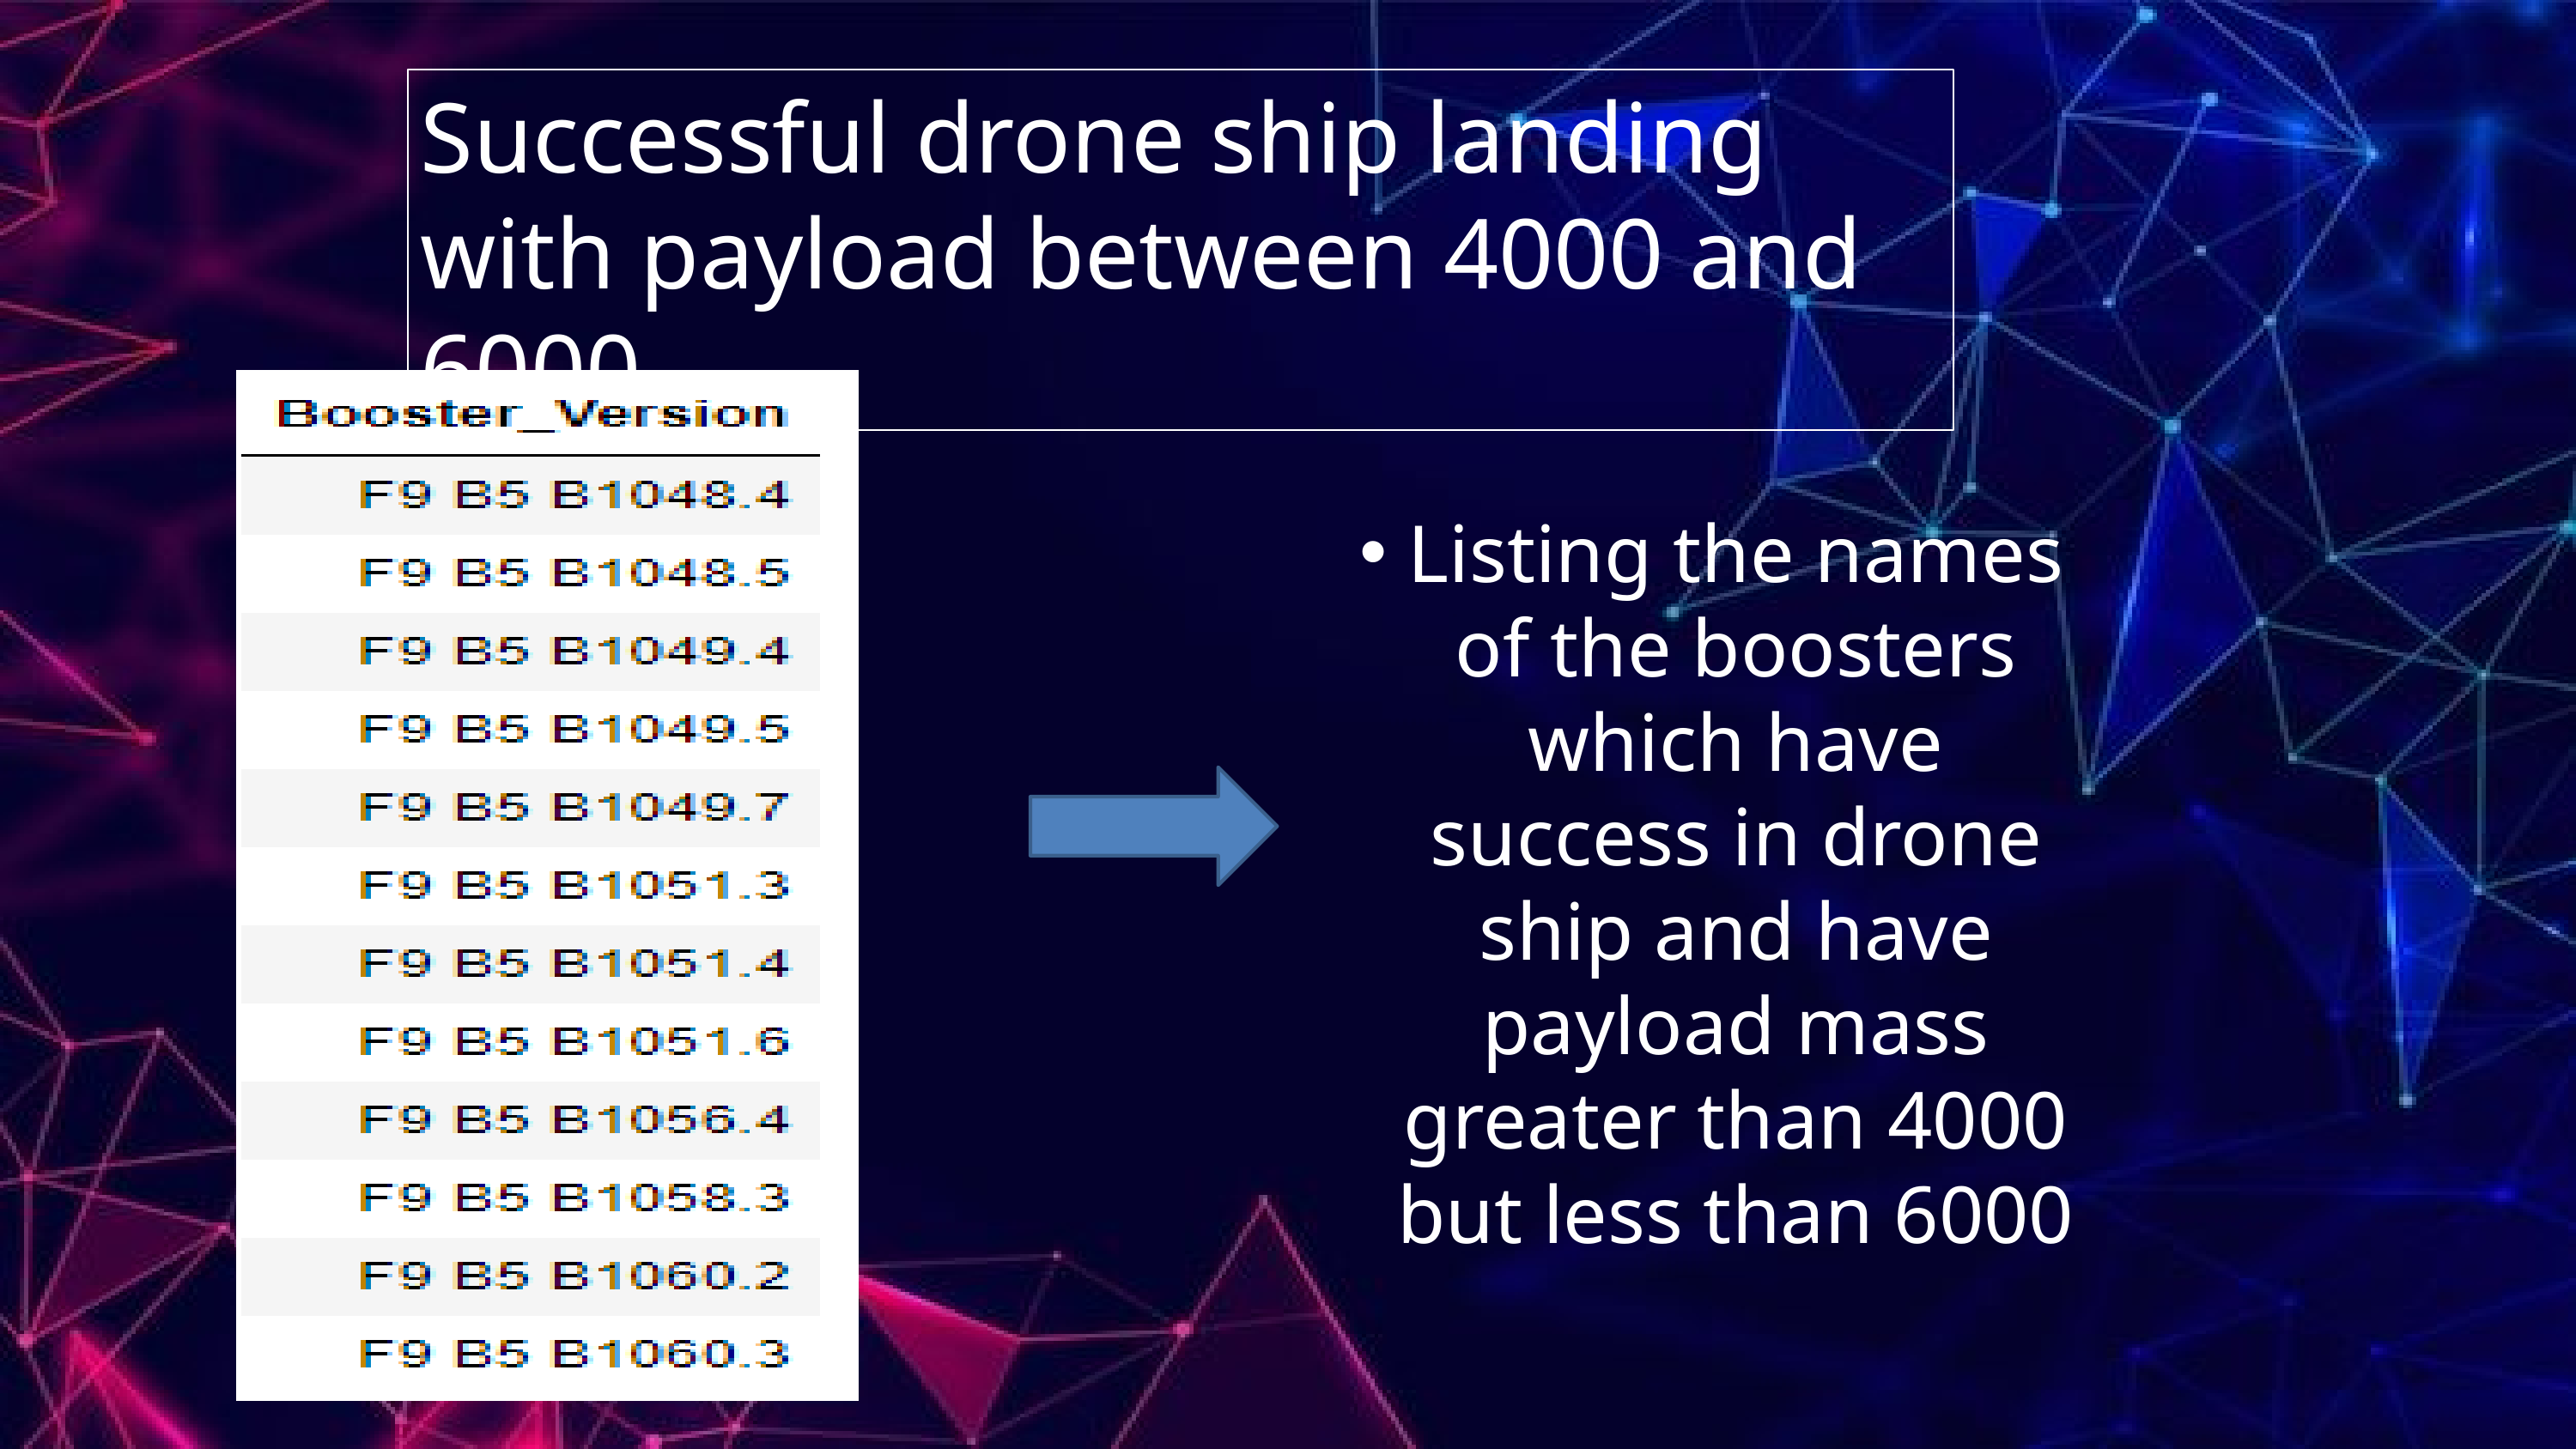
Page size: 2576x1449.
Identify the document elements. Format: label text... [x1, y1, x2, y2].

text_box [1028, 765, 1279, 888]
picture [0, 0, 2576, 1449]
text_box Successful drone ship landing with payload between 4000 and 6000 [407, 70, 1953, 430]
text_box Listing the names of the boosters which have success in drone ship and have payload mass greater than 4000 but less than 6000 [1330, 497, 2093, 1265]
